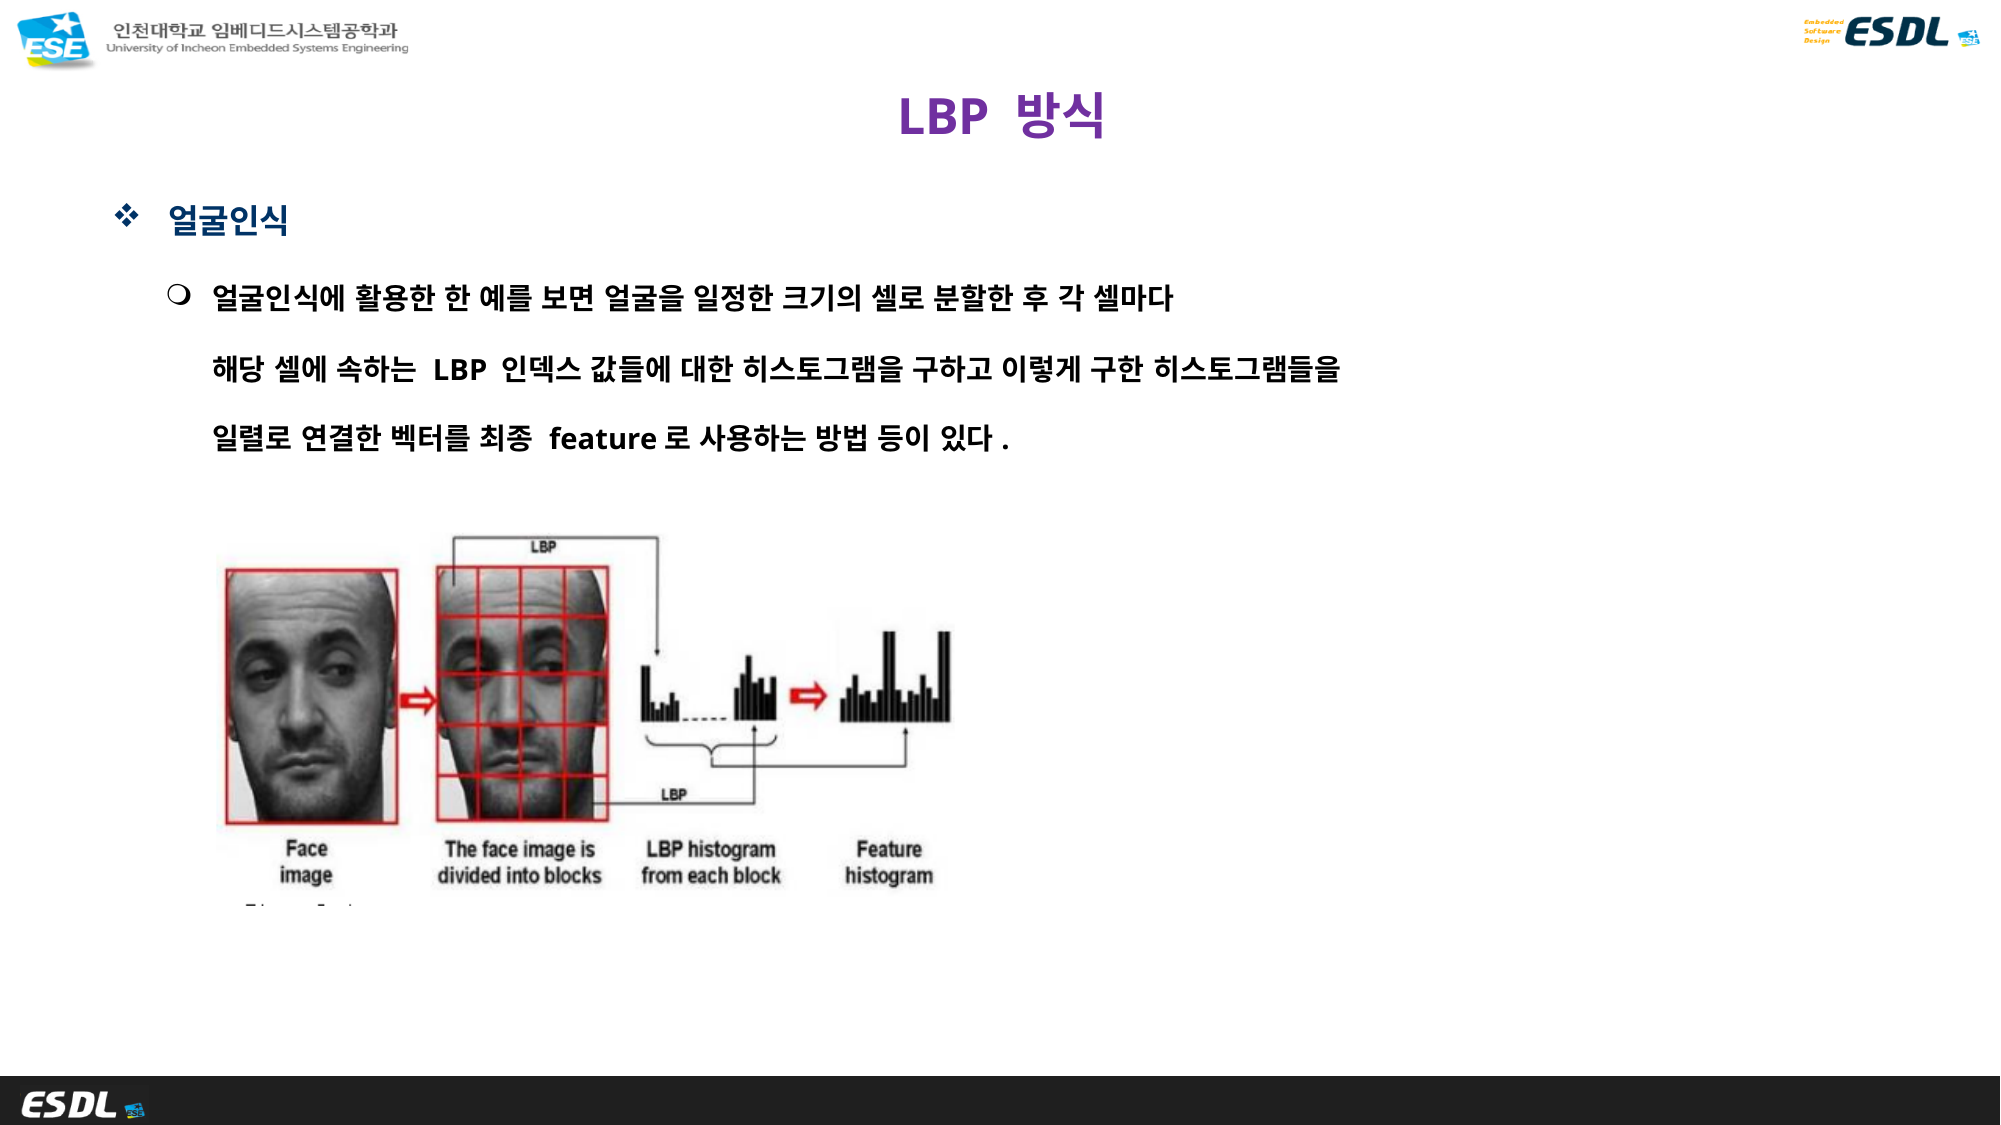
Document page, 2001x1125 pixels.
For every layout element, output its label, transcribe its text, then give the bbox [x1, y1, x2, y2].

picture [201, 519, 958, 906]
picture [1792, 10, 1986, 52]
picture [1, 3, 418, 72]
list 얼굴인식 얼굴인식에 활용한 한 예를 보면 얼굴을 일정한 크기의 셀로 분할한 후 각 셀마다 해당 셀에 속하는 LBP 인덱스 값들에 대한 히스토그램을 구하고 이렇게 구한 히스토그램들을 일렬로 연결한 벡터를 최종 feature로 사용하는 방법 등이 있다. [99, 172, 1900, 1059]
title LBP 방식 [102, 66, 1903, 163]
picture [20, 1085, 150, 1123]
